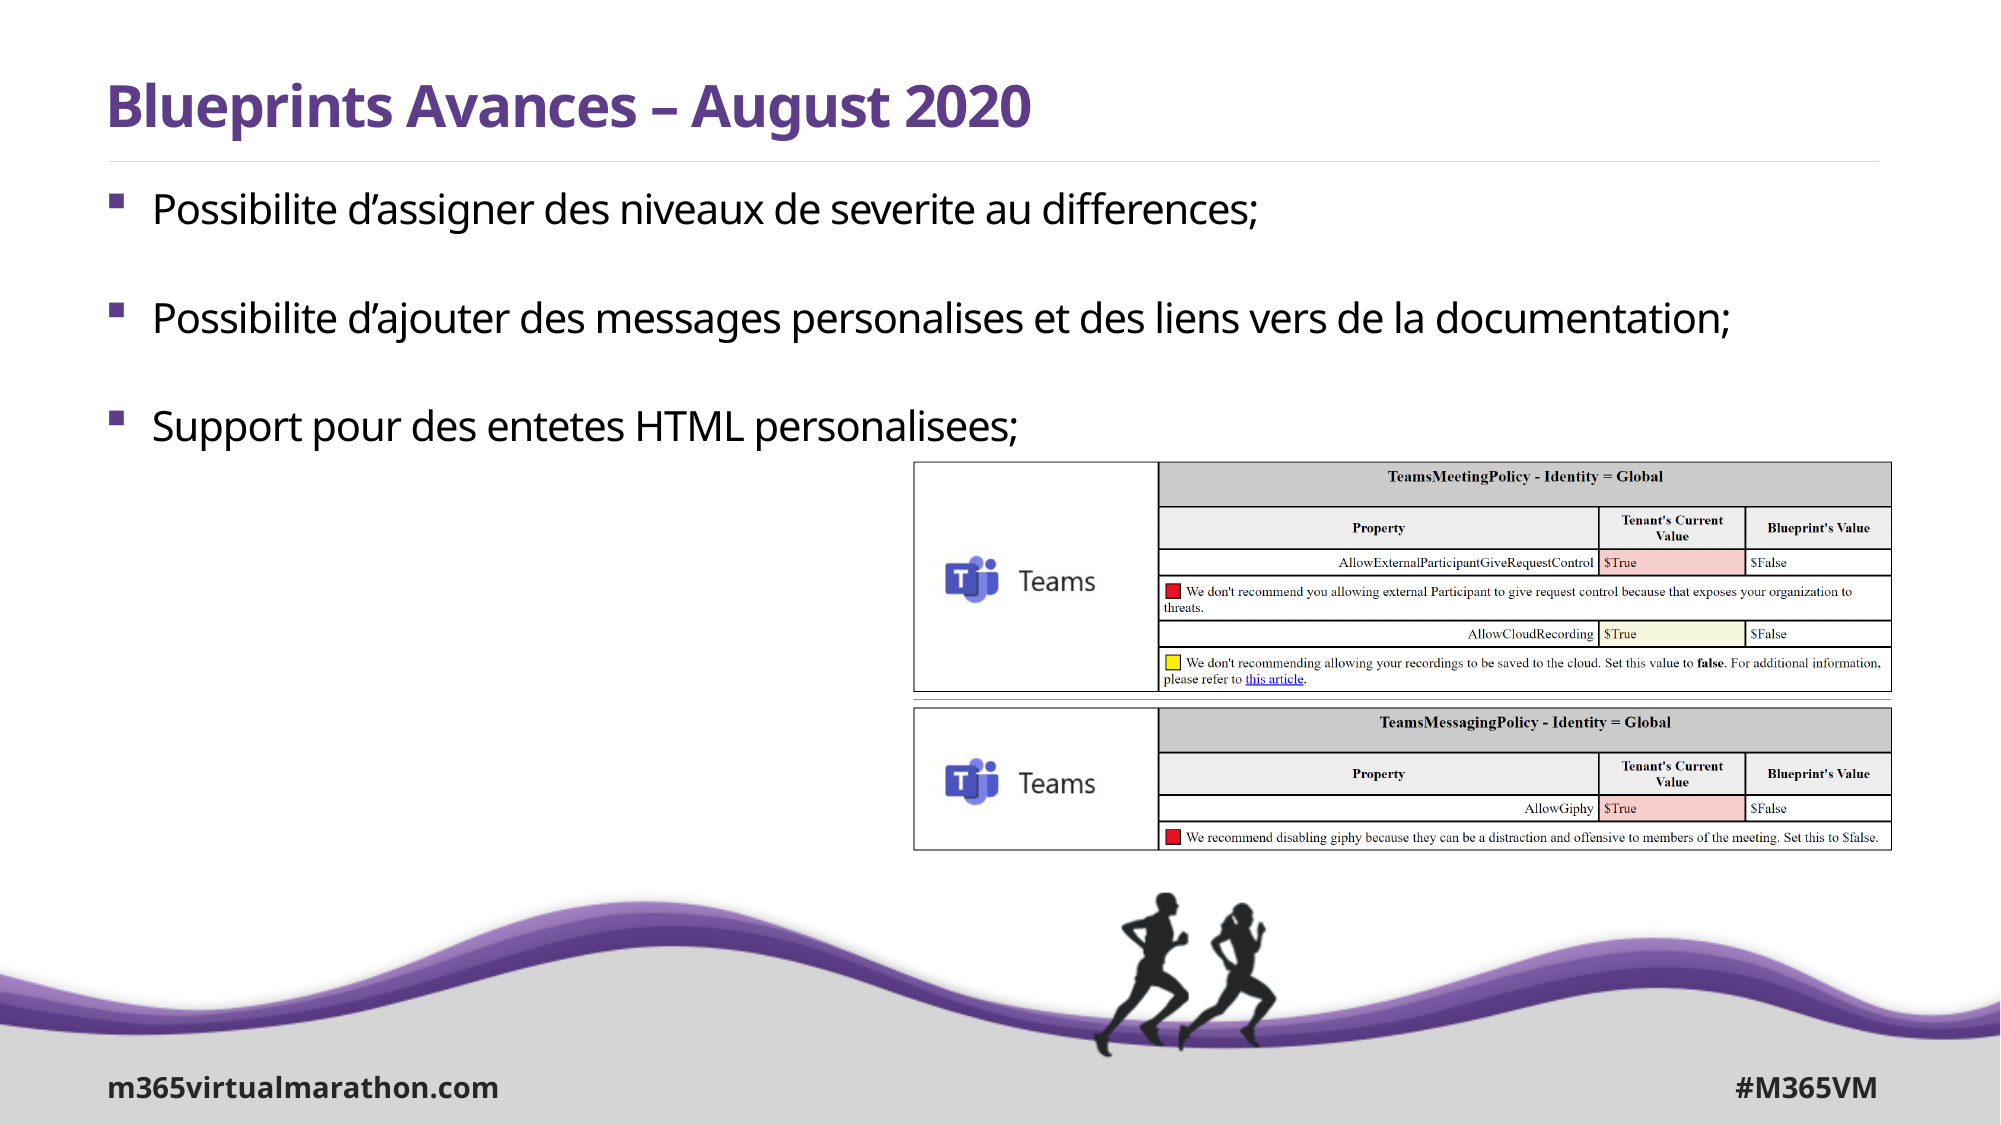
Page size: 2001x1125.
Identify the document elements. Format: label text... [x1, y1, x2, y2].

title Blueprints Avances – August 2020 [90, 52, 1880, 166]
picture [0, 0, 2001, 1125]
list Possibilite d’assigner des niveaux de severite au differences; Possibilite d’ajouter des messages personalises et des liens vers de la documentation; Support pour des entetes HTML personalisees; [90, 166, 1880, 764]
